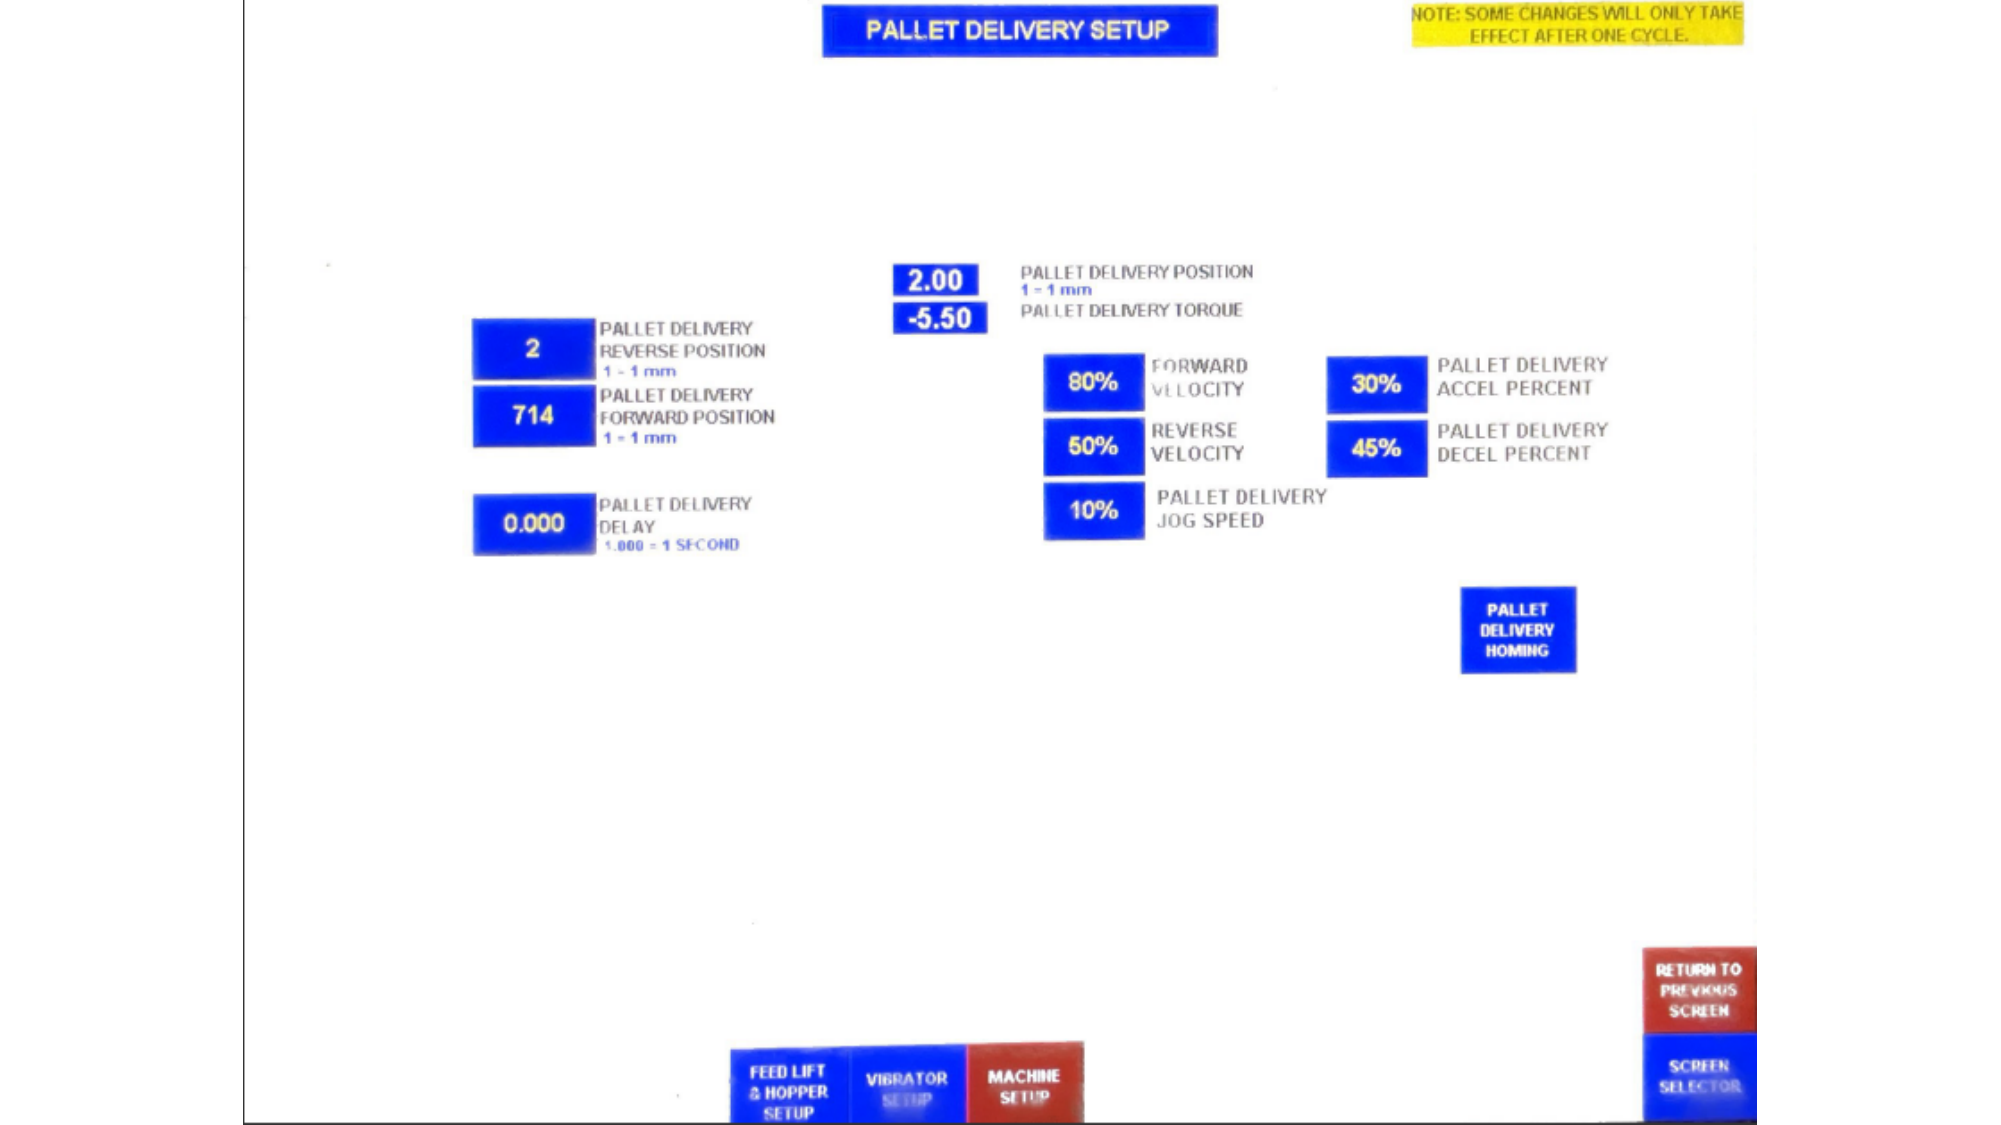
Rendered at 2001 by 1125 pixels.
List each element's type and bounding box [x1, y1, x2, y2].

picture [243, 0, 1757, 1125]
